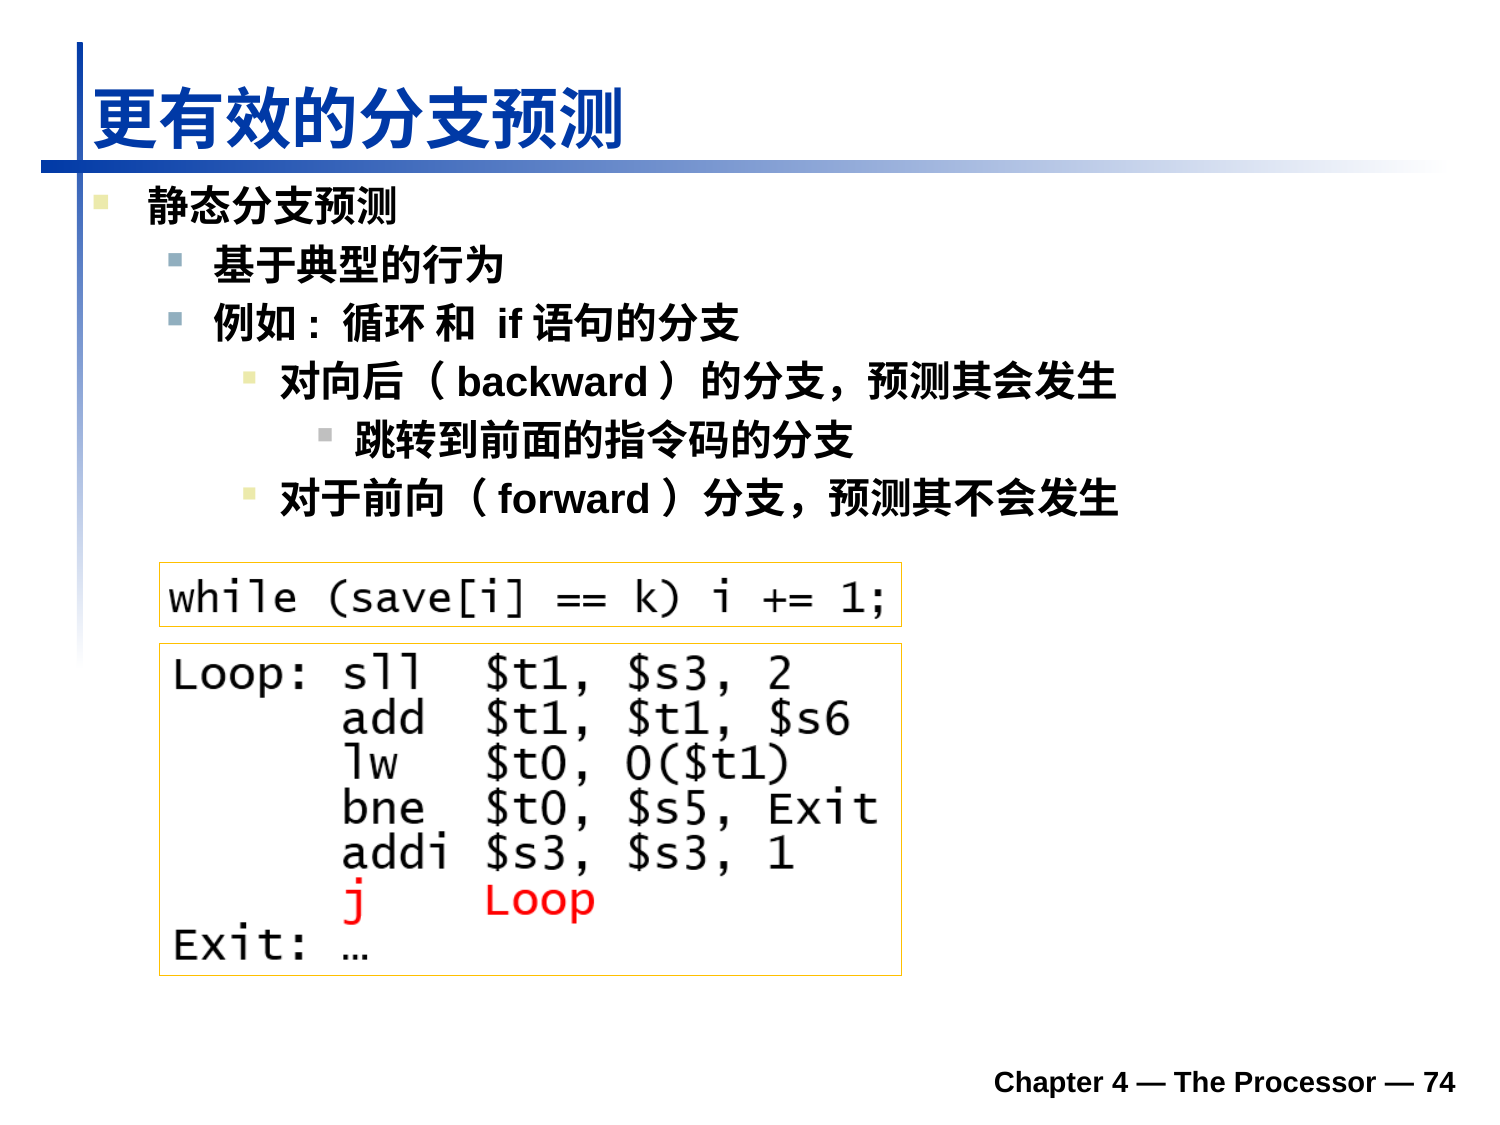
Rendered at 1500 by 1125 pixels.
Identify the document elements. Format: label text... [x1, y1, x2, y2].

picture [159, 643, 902, 977]
footer Chapter 4 — The Processor — 74 [277, 1046, 1471, 1106]
table_cell 3 [700, 165, 706, 172]
list 静态分支预测 基于典型的行为 例如: 循环 和 if语句的分支 对向后（backward）的分支，预测其会发生 跳转到前面的指令码的分支 对于前向（forward）分支，预测其不会发生 [76, 172, 1434, 563]
picture [159, 562, 902, 627]
title 更有效的分支预测 [76, 68, 1432, 165]
